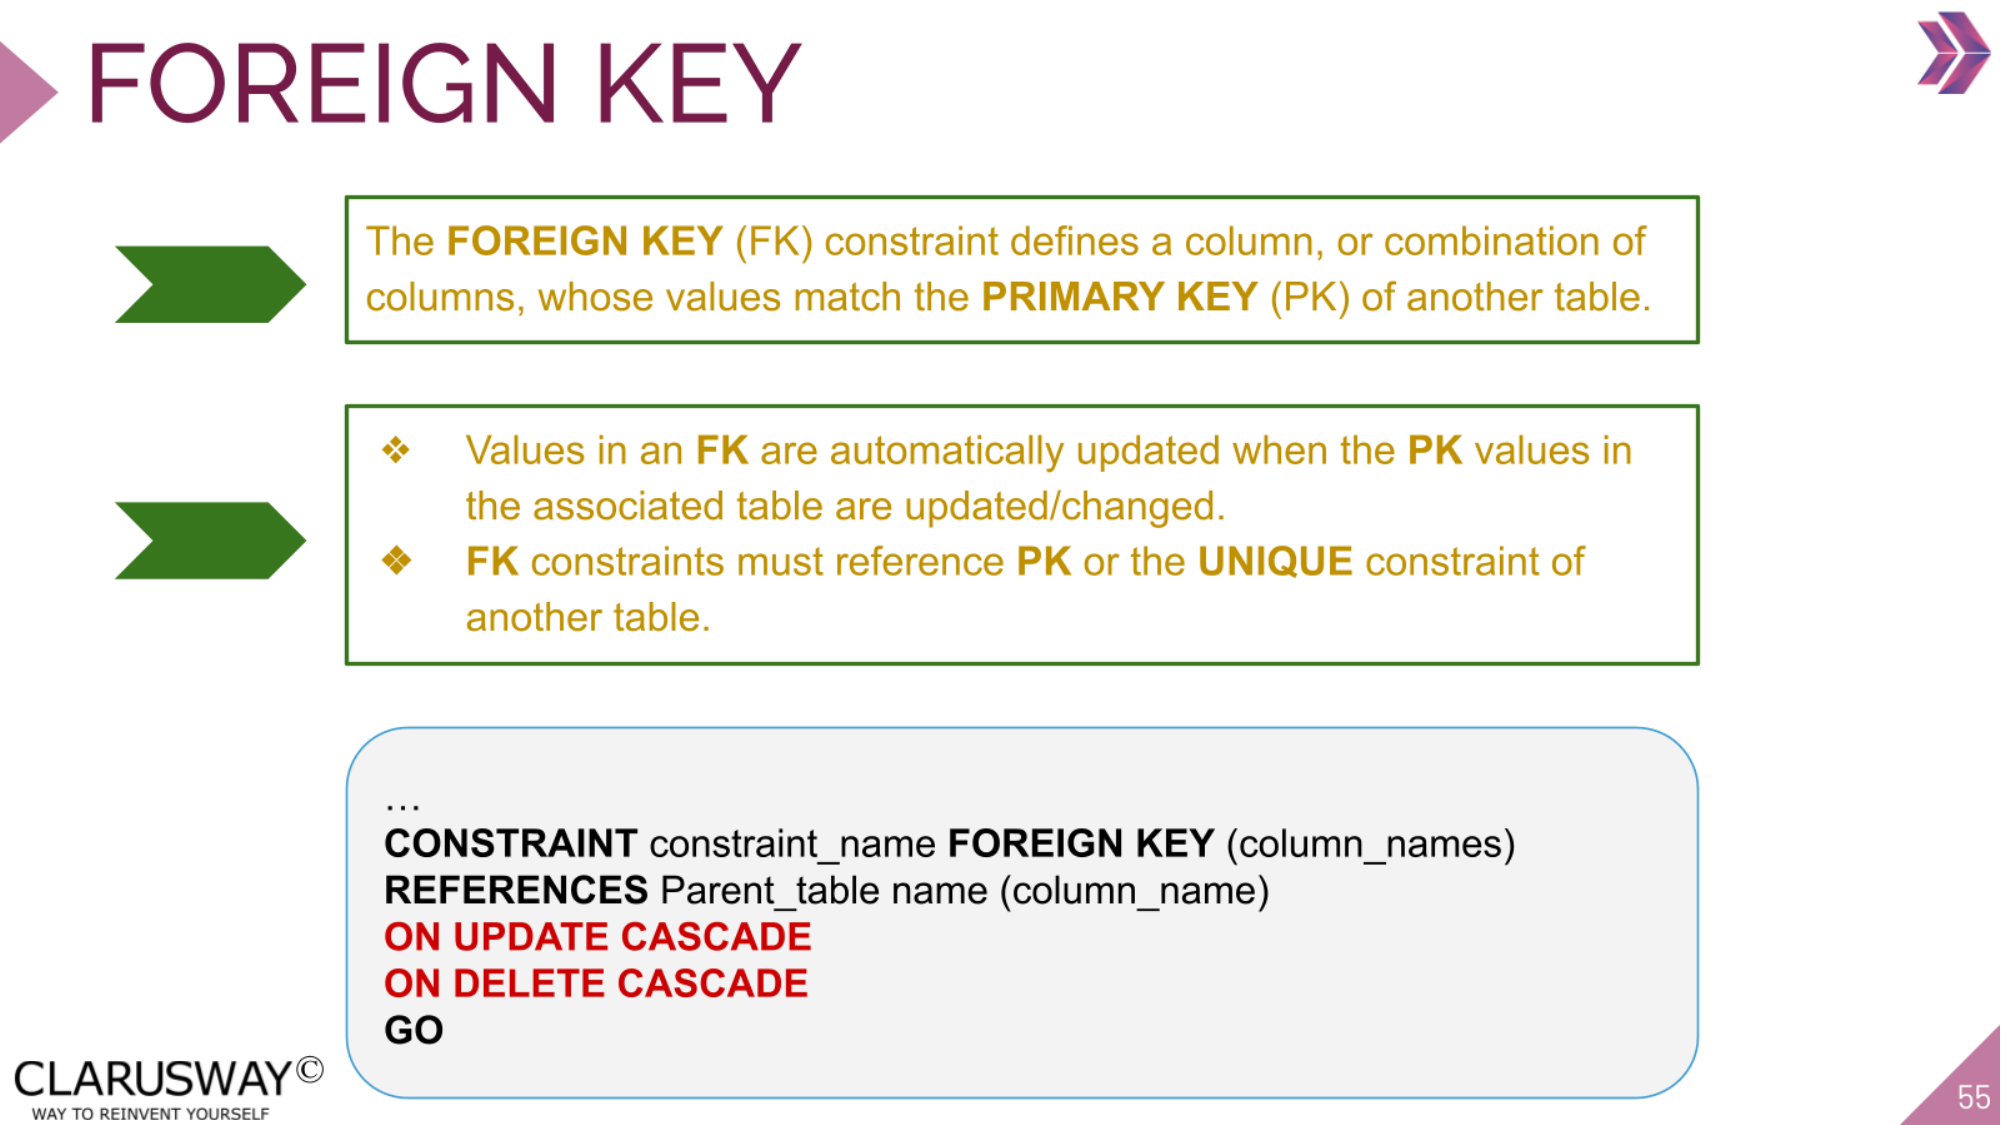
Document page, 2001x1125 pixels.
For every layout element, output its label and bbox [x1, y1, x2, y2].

list [0, 0, 2000, 1125]
